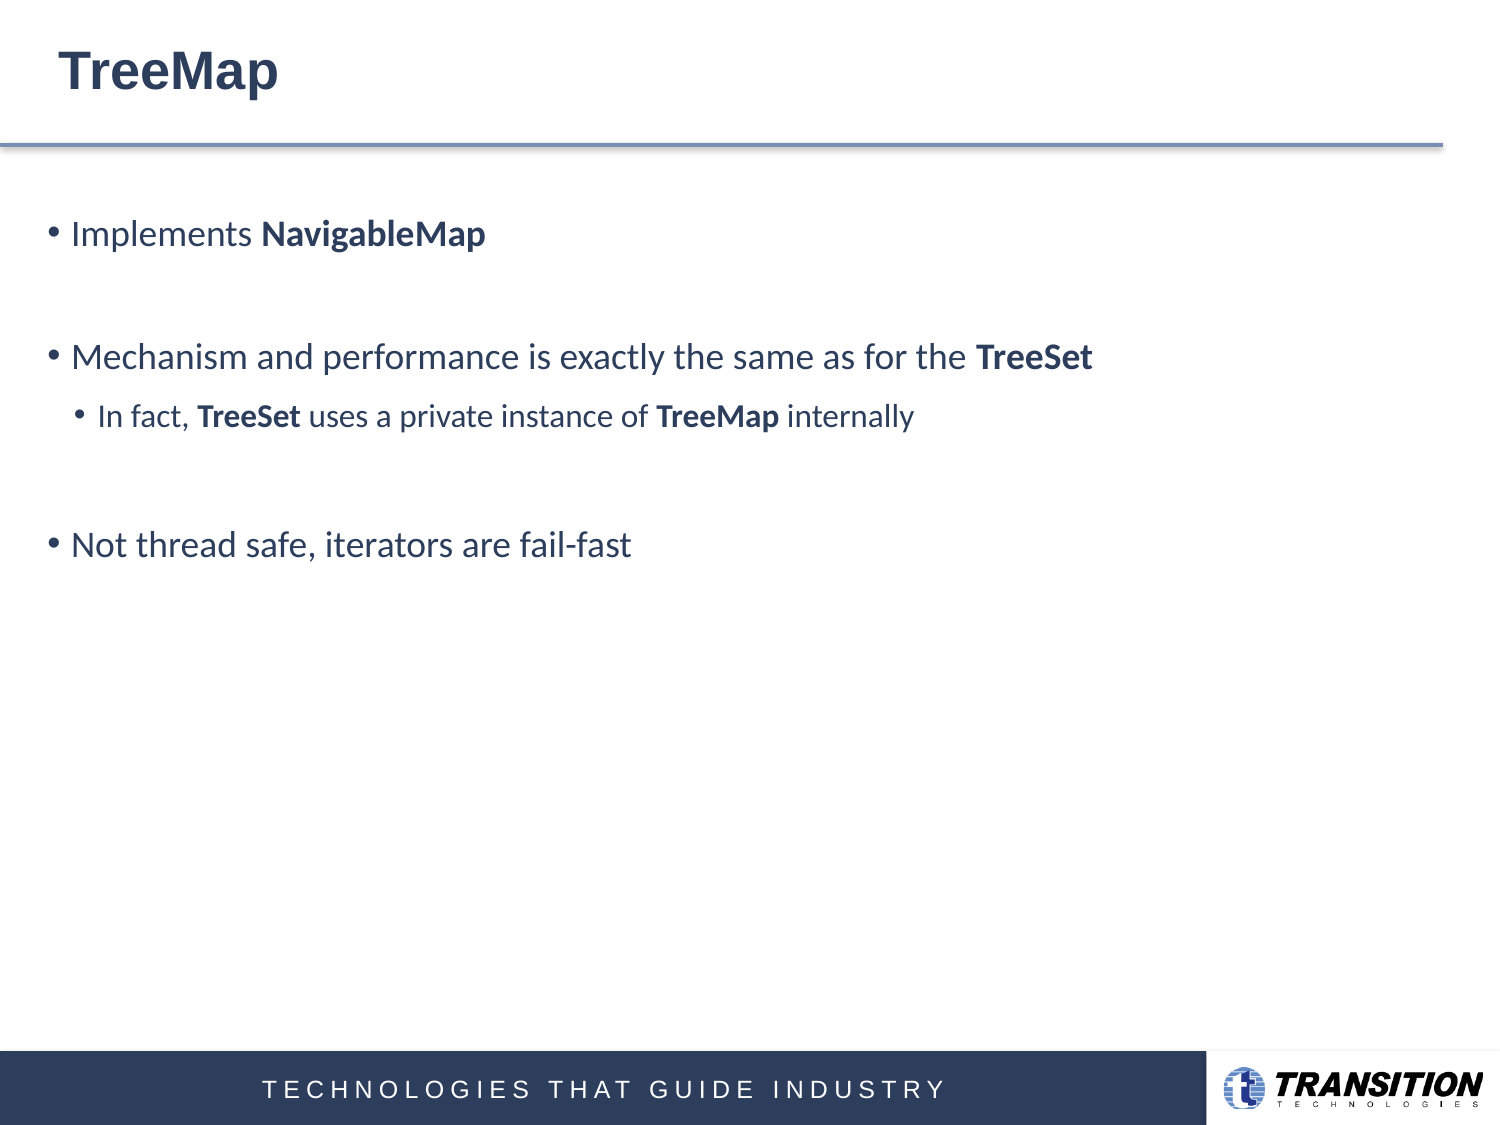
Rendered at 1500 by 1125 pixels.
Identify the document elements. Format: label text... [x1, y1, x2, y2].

title TreeMap [0, 0, 1500, 145]
list Implements NavigableMap Mechanism and performance is exactly the same as for the TreeSet In fact, TreeSet uses a private instance of TreeMap internally Not thread safe, iterators are fail-fast [0, 201, 1500, 997]
